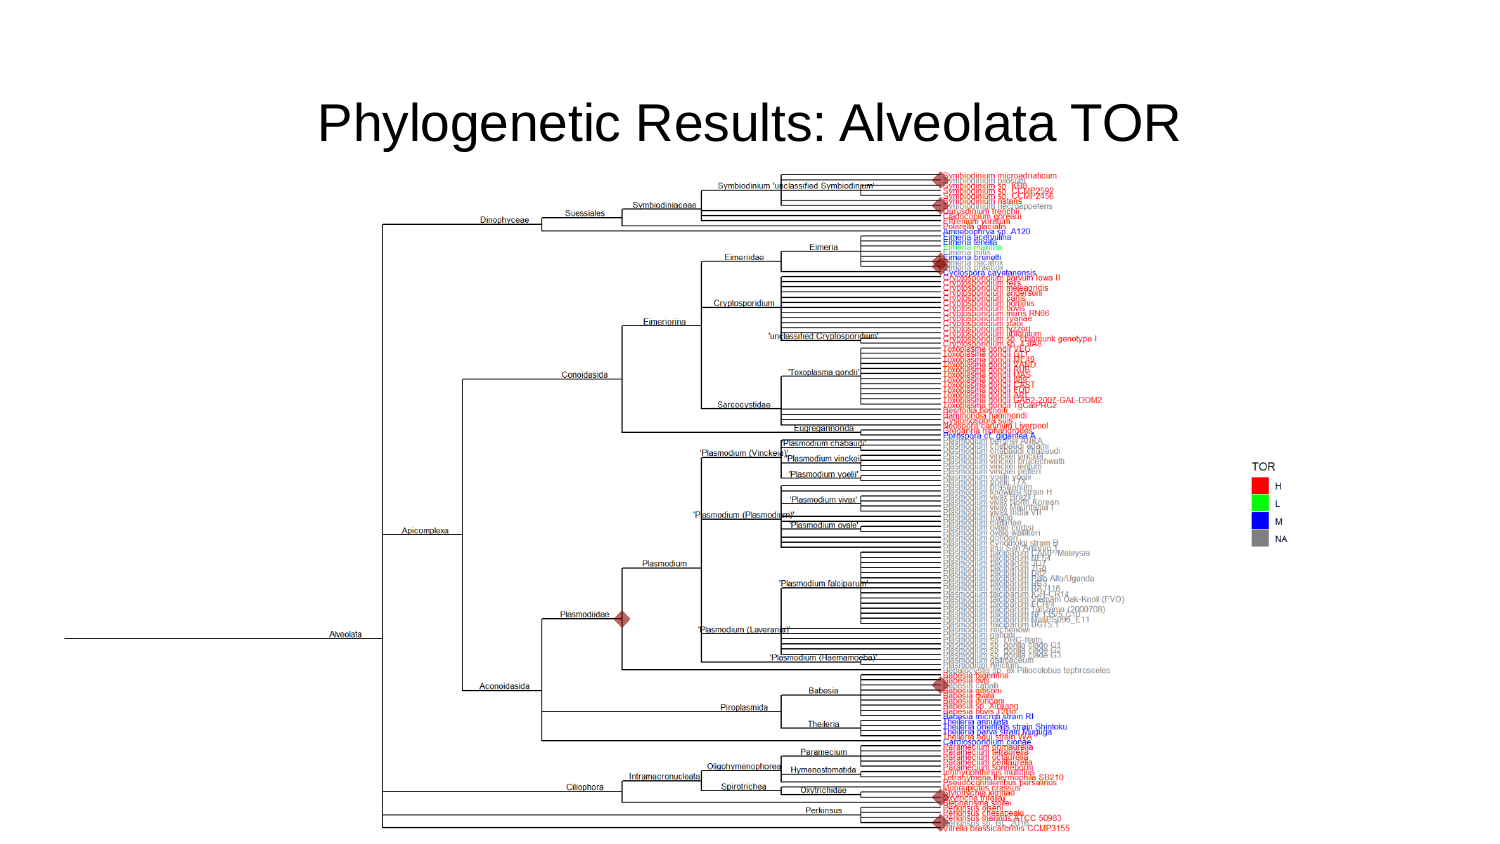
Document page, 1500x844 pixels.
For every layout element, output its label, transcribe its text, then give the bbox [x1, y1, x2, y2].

picture [0, 166, 1299, 844]
title Phylogenetic Results: Alveolata TOR [51, 72, 1449, 167]
